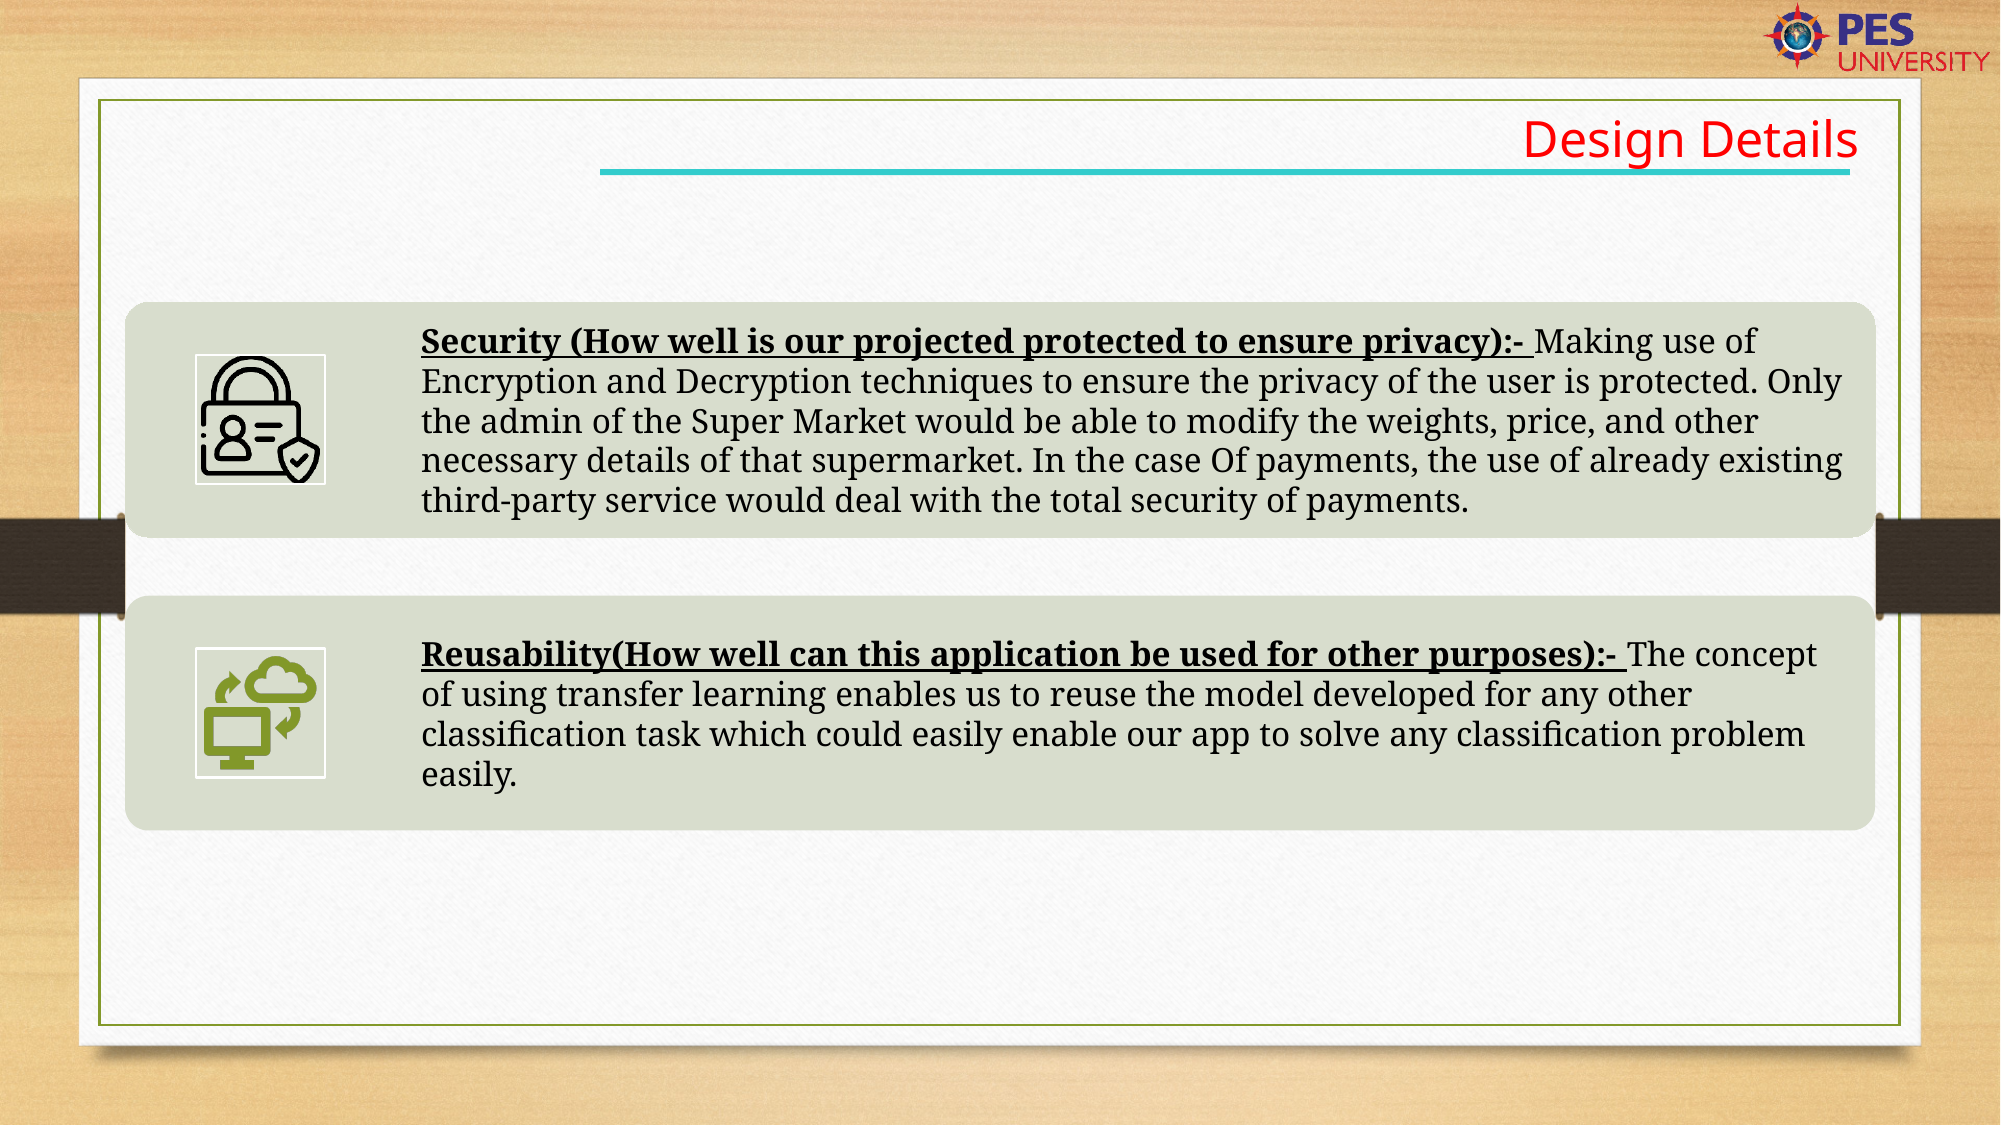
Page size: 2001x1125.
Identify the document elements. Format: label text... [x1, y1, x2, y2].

text_box [600, 169, 1499, 174]
picture [0, 0, 2001, 1125]
text_box Design Details [1499, 99, 1875, 174]
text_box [124, 174, 1876, 958]
